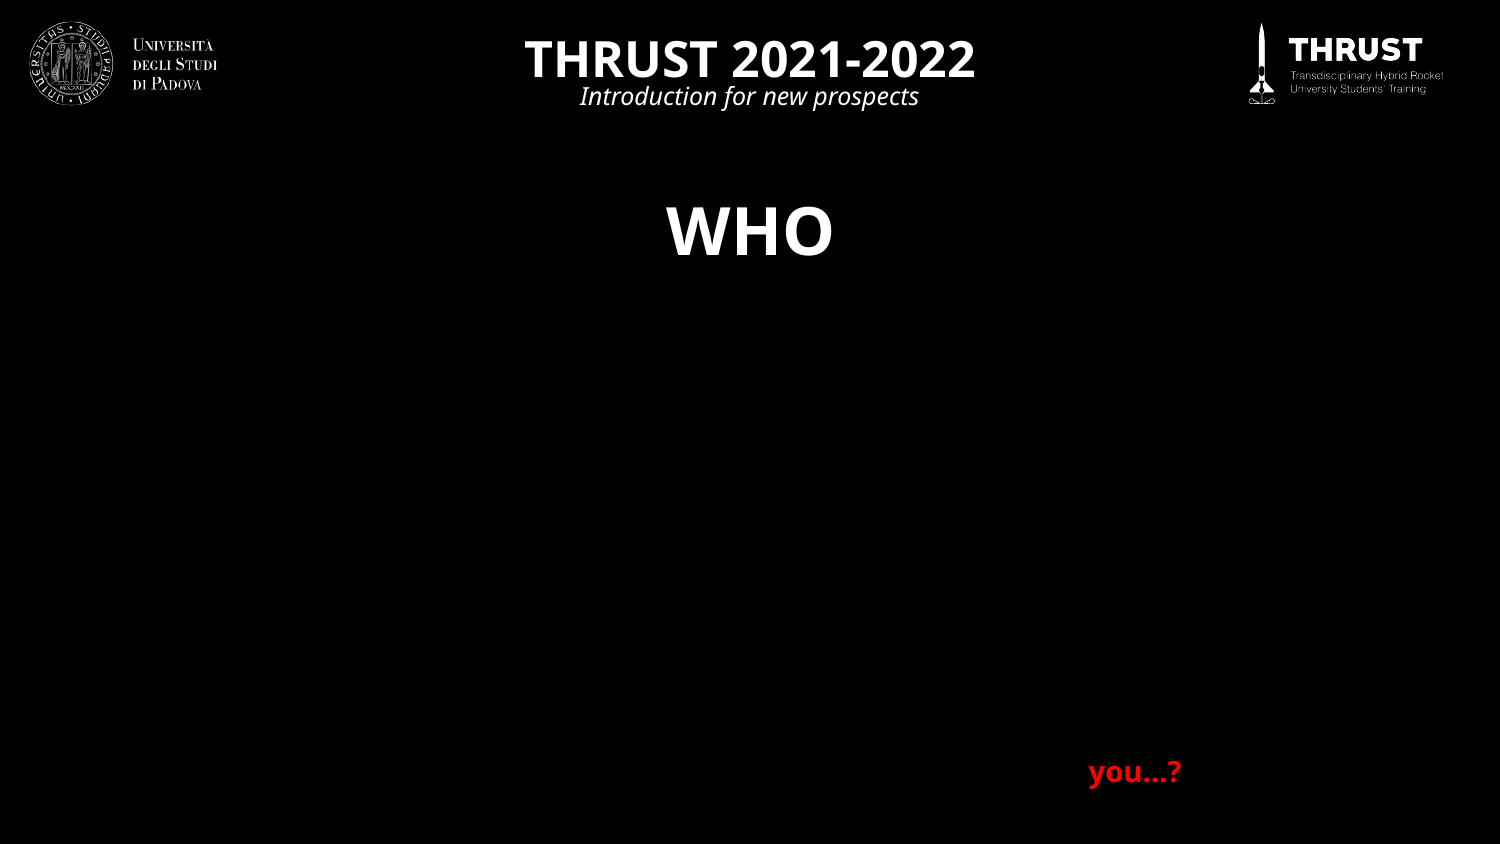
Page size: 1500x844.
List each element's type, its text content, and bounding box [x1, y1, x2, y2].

picture [1224, 2, 1468, 124]
picture [21, 12, 225, 115]
text_box WHO [629, 173, 873, 284]
text_box Introduction for new prospects [275, 103, 1220, 126]
text_box THRUST 2021-2022 [275, 12, 1219, 103]
text_box you…? [1073, 421, 1401, 805]
